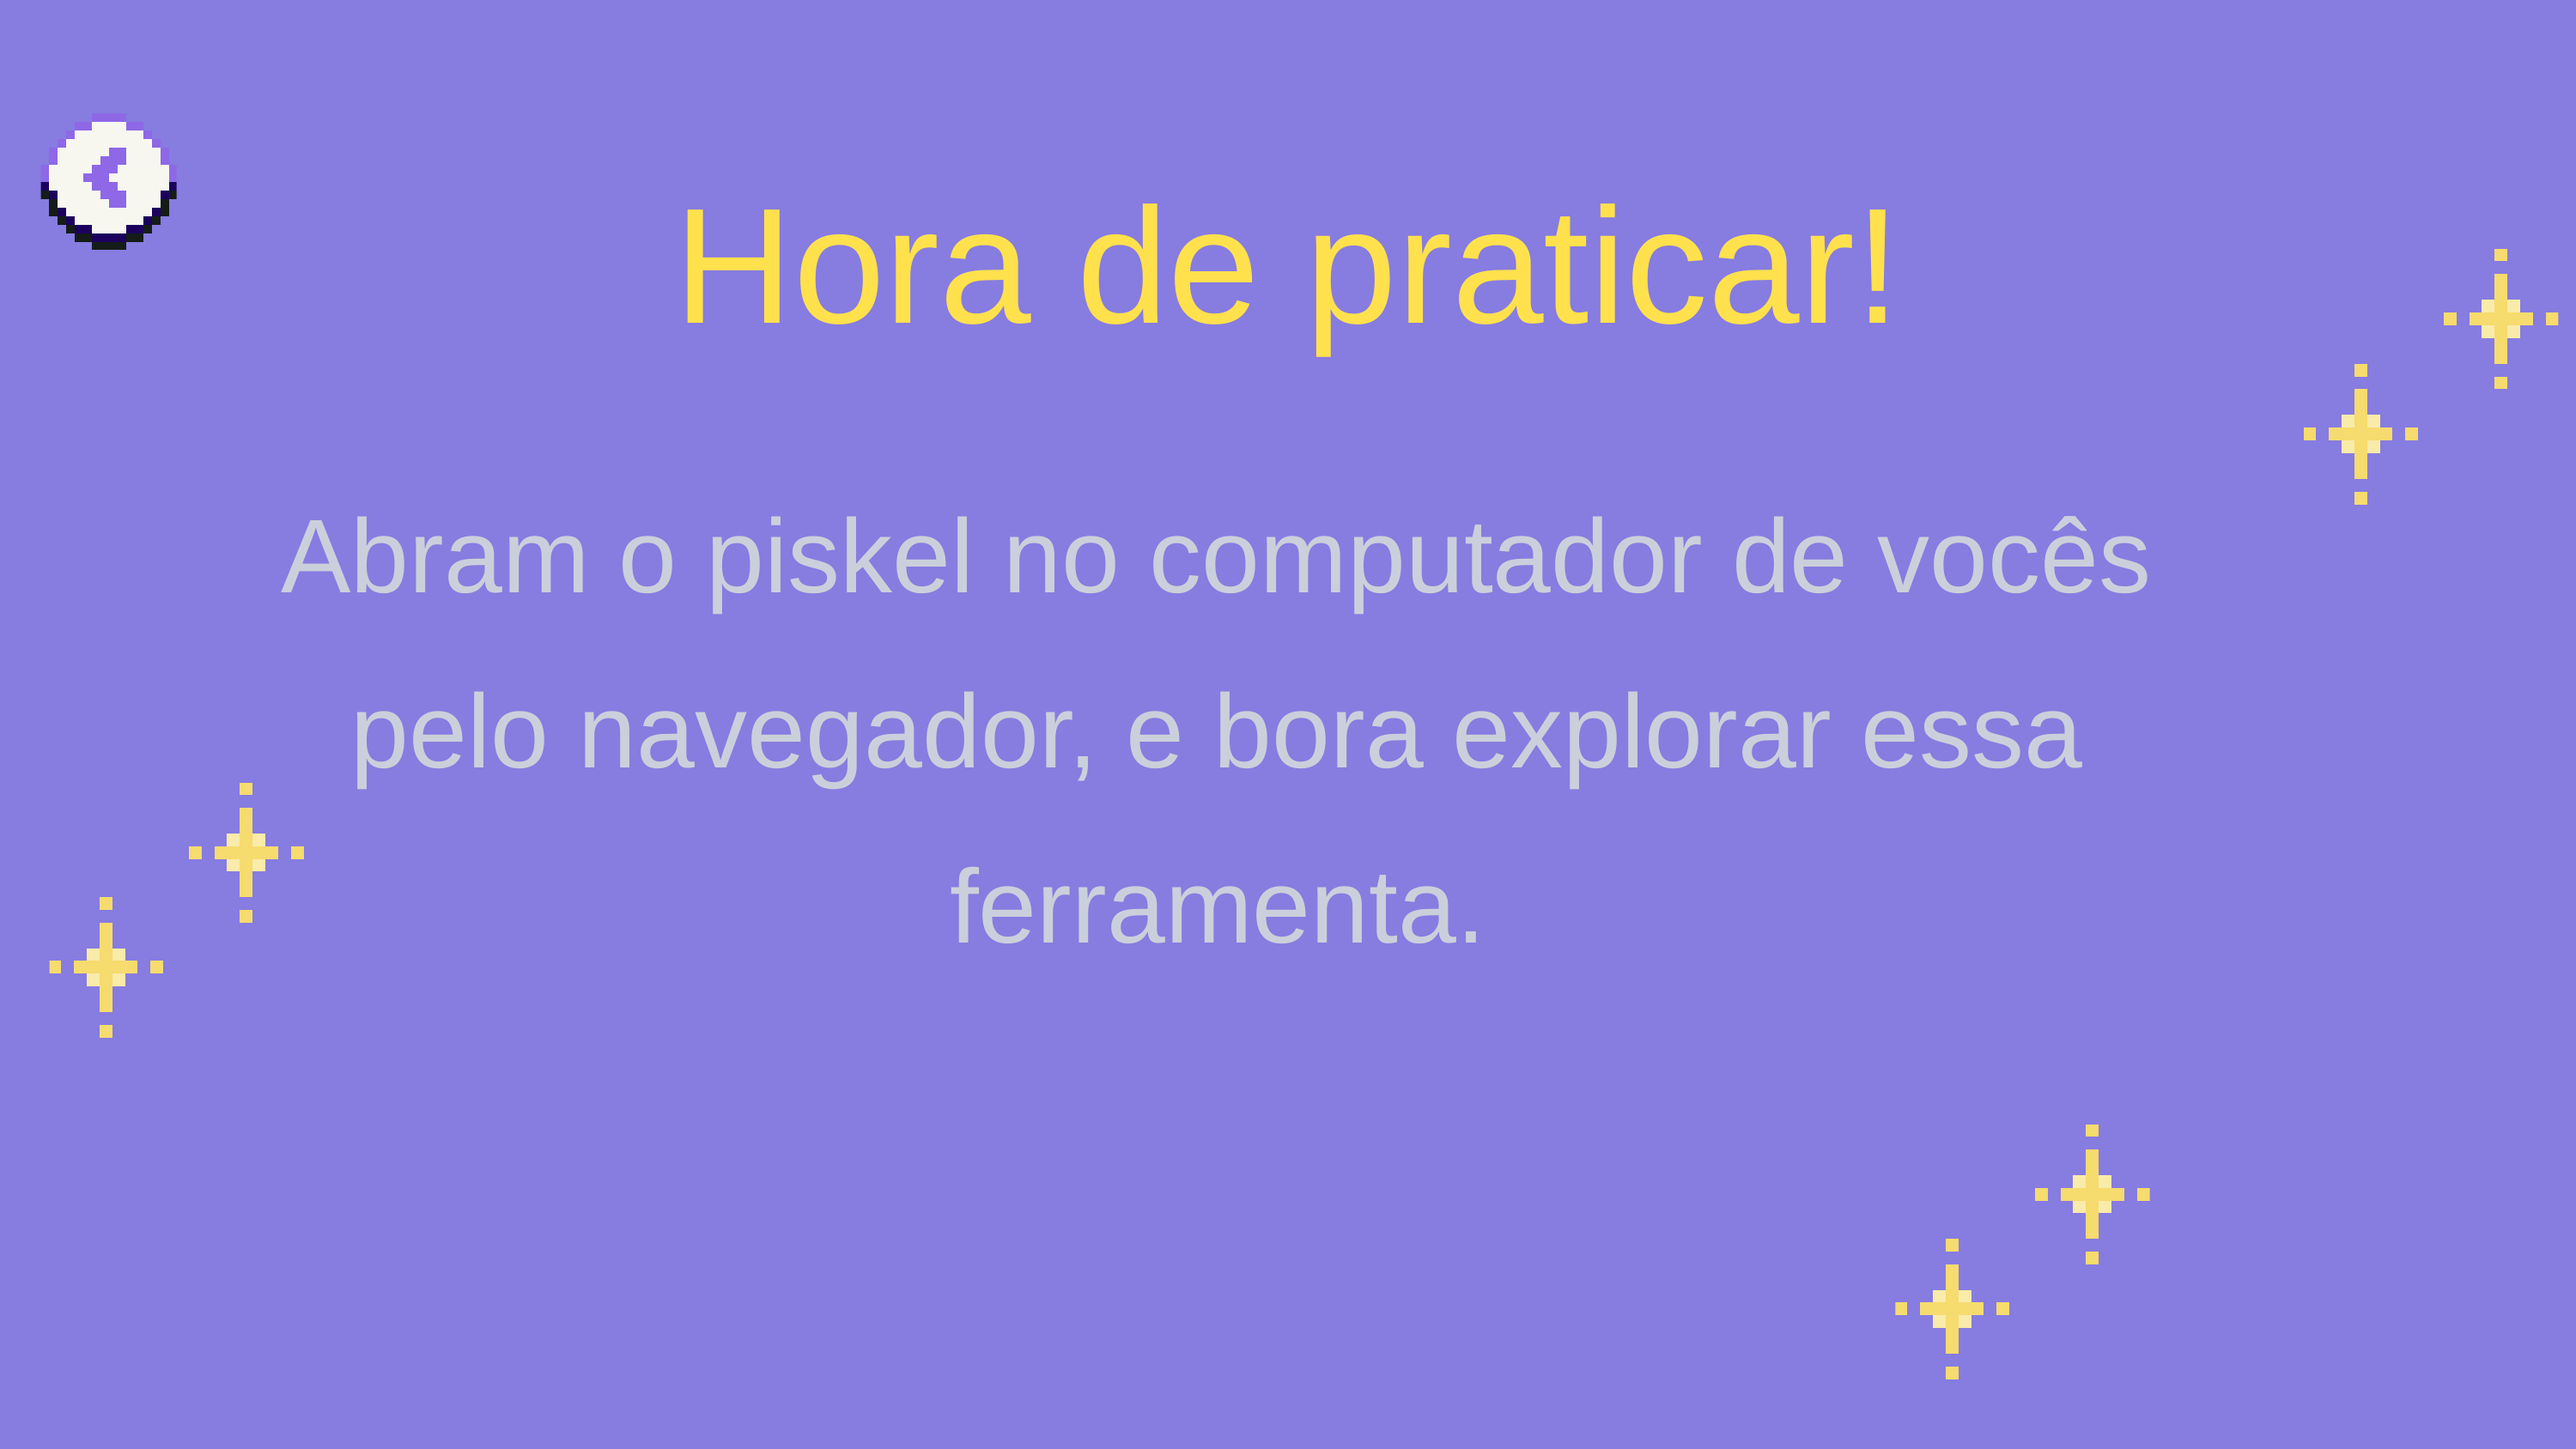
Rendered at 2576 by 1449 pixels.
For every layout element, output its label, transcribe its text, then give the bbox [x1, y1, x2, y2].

text_box [40, 113, 177, 251]
text_box Abram o piskel no computador de vocês pelo navegador, e bora explorar essa ferramenta. [222, 439, 2215, 964]
text_box [1895, 1125, 2150, 1380]
text_box Hora de praticar! [251, 79, 2325, 356]
text_box [49, 783, 304, 1038]
text_box [2304, 249, 2559, 505]
